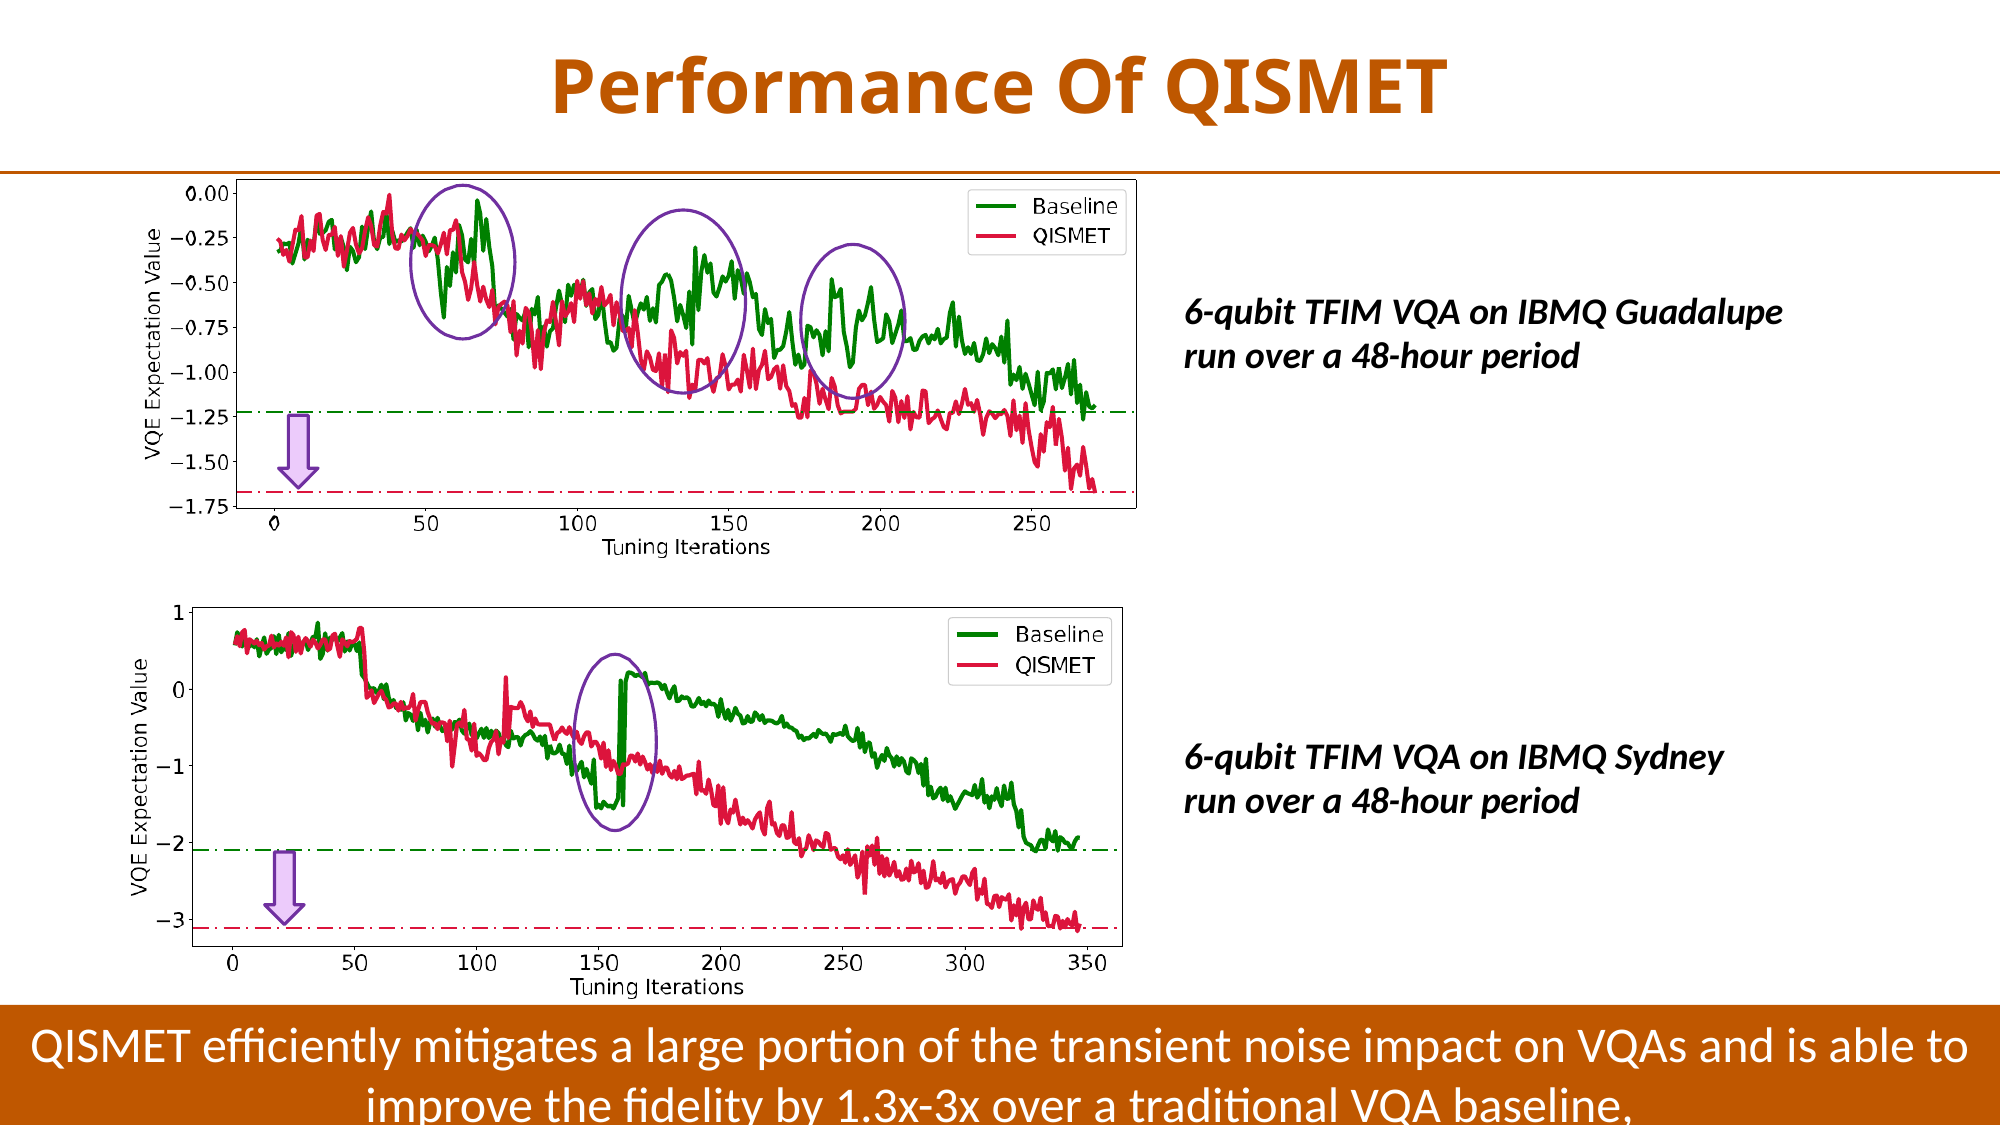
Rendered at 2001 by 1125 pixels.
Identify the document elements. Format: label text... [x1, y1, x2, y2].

text_box [735, 542, 747, 555]
text_box [680, 539, 688, 554]
text_box Performance Of QISMET [13, 6, 1987, 171]
text_box [710, 542, 720, 555]
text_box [569, 978, 637, 999]
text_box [130, 604, 1123, 971]
text_box 6-qubit TFIM VQA on IBMQ Sydney run over a 48-hour period [1181, 728, 1728, 821]
text_box [734, 982, 744, 995]
text_box [702, 542, 710, 554]
text_box [722, 982, 732, 995]
text_box [749, 542, 759, 554]
text_box [694, 979, 702, 995]
text_box [651, 979, 659, 995]
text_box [601, 538, 667, 559]
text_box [143, 179, 1137, 531]
text_box QISMET efficiently mitigates a large portion of the transient noise impact on VQAs and is able to improve the fidelity by 1.3x-3x over a traditional VQA baseline, [0, 1004, 2000, 1125]
text_box [708, 982, 719, 995]
text_box [681, 982, 692, 995]
text_box [721, 539, 729, 554]
text_box [660, 982, 672, 995]
text_box [689, 542, 700, 555]
text_box [674, 982, 681, 995]
text_box 6-qubit TFIM VQA on IBMQ Guadalupe run over a 48-hour period [1181, 283, 1789, 376]
text_box [761, 542, 770, 555]
